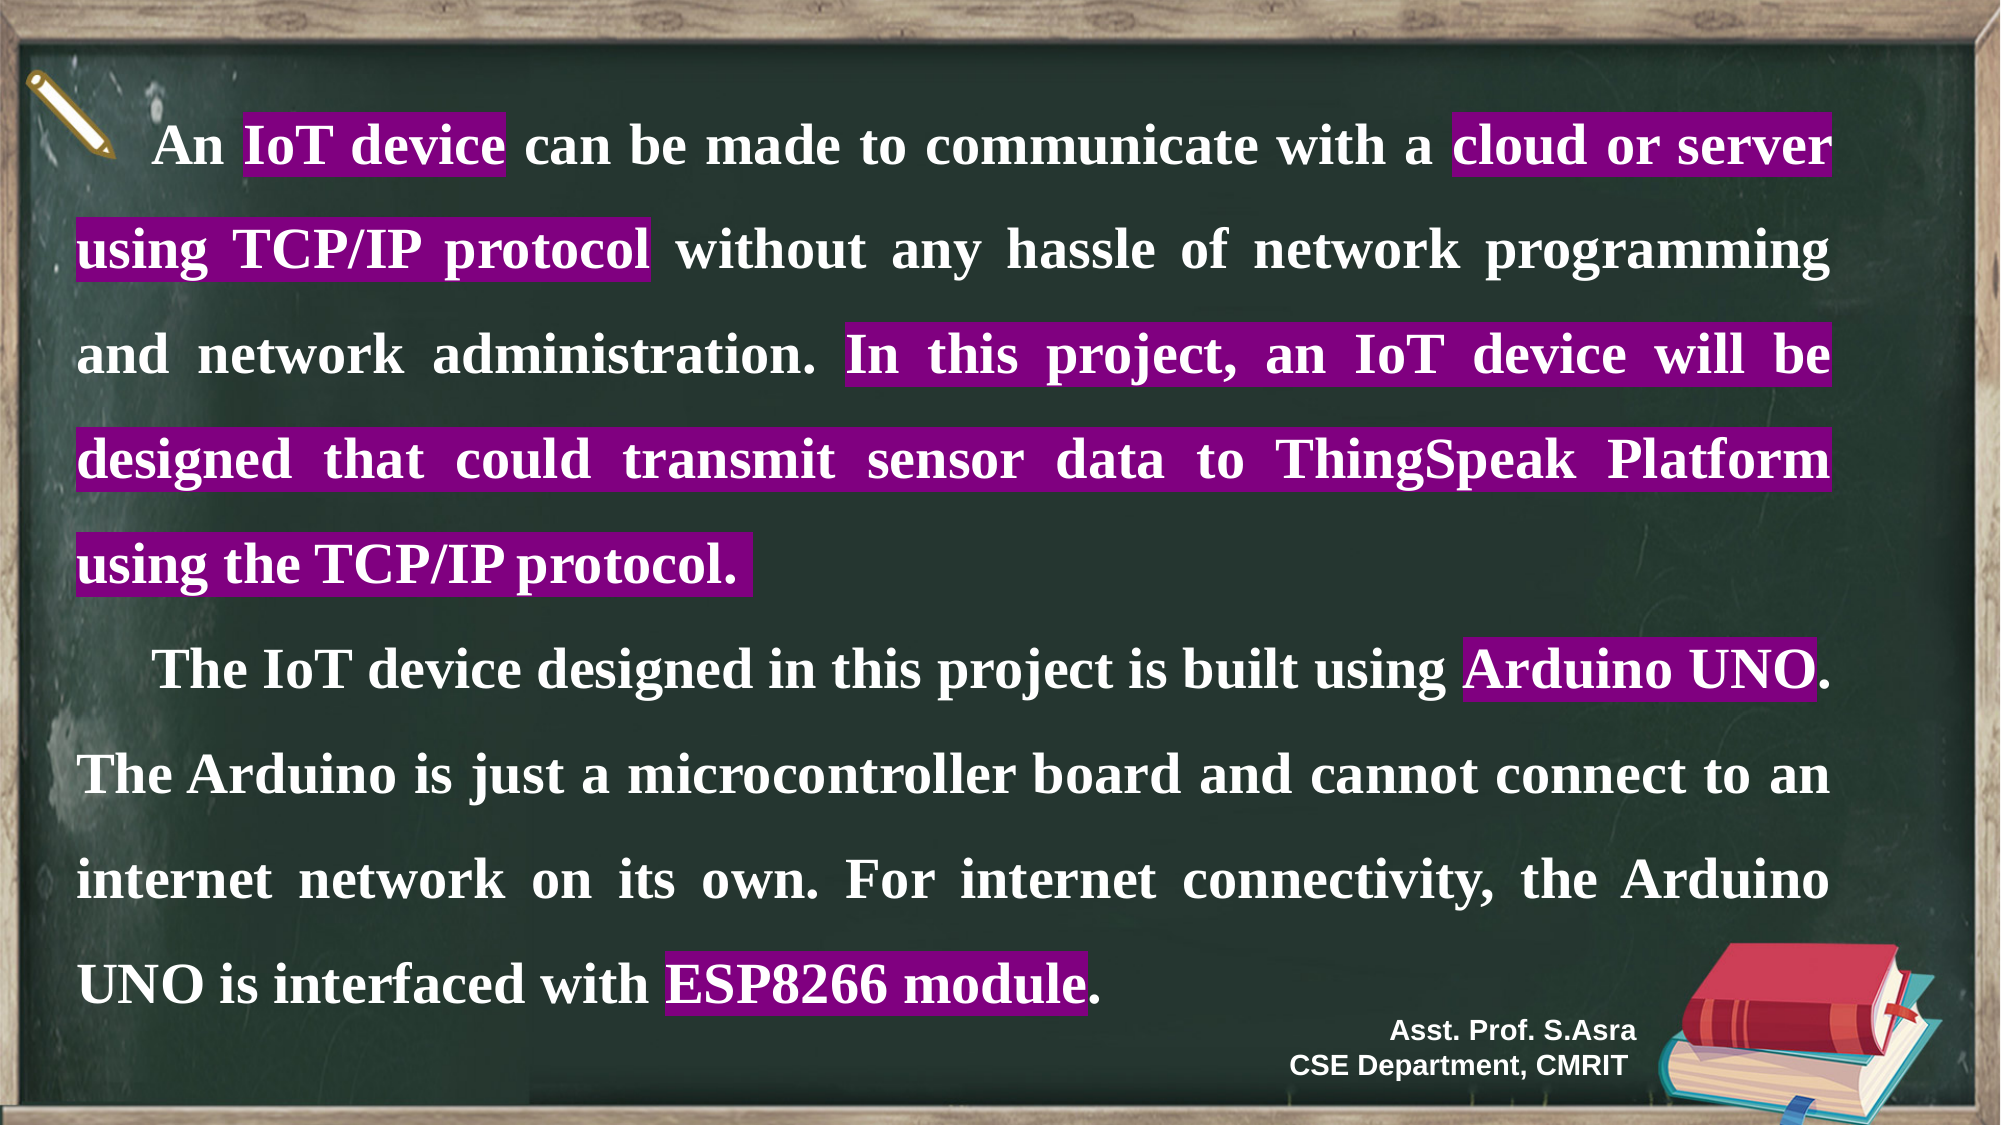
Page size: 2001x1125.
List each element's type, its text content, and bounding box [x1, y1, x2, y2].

text_box Asst. Prof. S.Asra CSE Department, CMRIT [1068, 1004, 1652, 1103]
picture [0, 0, 2001, 1125]
text_box An IoT device can be made to communicate with a cloud or server using TCP/IP protocol without any hassle of network programming and network administration. In this project, an IoT device will be designed that could transmit sensor data to ThingSpeak Platform using the TCP/IP protocol. The IoT device designed in this project is built using Arduino UNO. The Arduino is just a microcontroller board and cannot connect to an internet network on its own. For internet connectivity, the Arduino UNO is interfaced with ESP8266 module. [61, 63, 1847, 1023]
